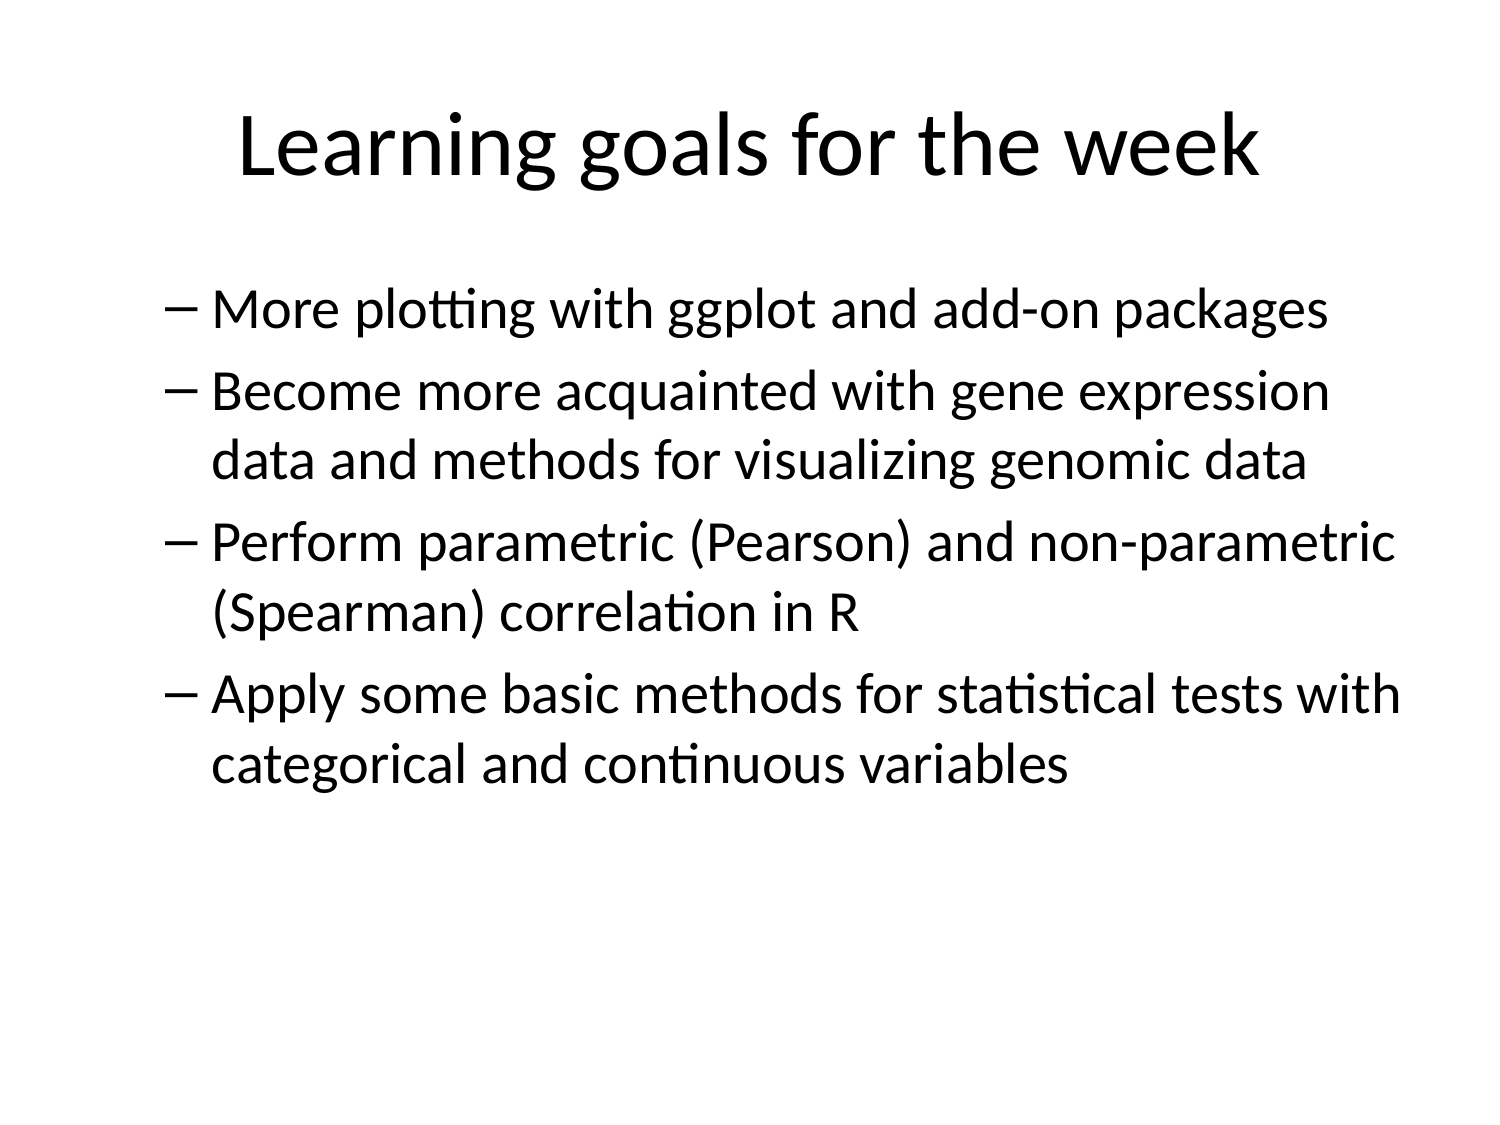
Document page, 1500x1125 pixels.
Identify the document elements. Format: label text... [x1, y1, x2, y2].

title Learning goals for the week [75, 45, 1425, 233]
list More plotting with ggplot and add-on packages Become more acquainted with gene expression data and methods for visualizing genomic data Perform parametric (Pearson) and non-parametric (Spearman) correlation in R Apply some basic methods for statistical tests with categorical and continuous variables [75, 262, 1425, 1005]
